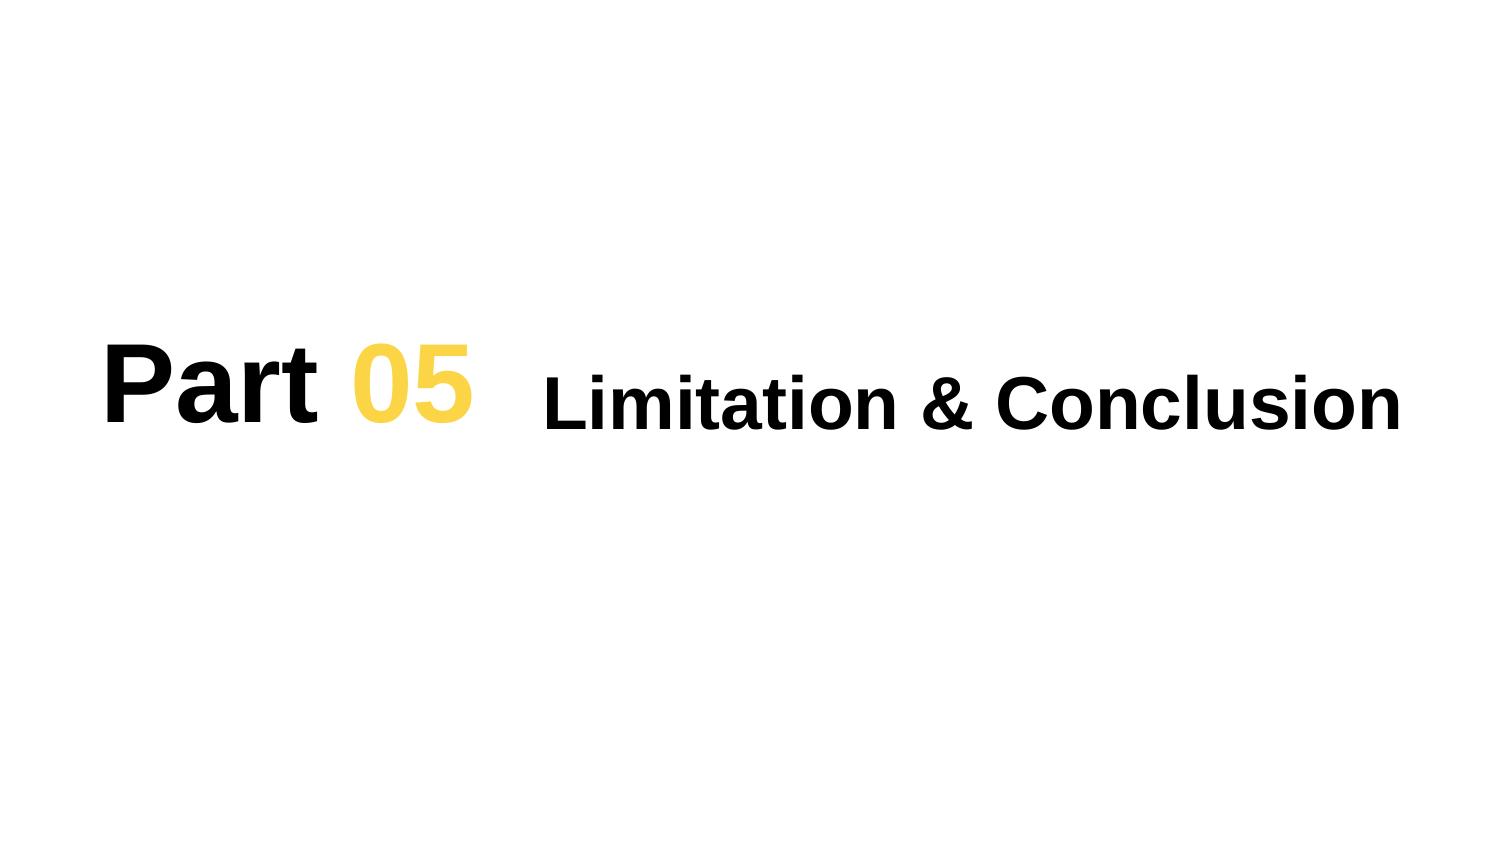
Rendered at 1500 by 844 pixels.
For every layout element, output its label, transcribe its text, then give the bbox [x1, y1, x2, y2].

text_box Limitation & Conclusion [540, 304, 1428, 451]
text_box Part 05 [89, 304, 540, 451]
